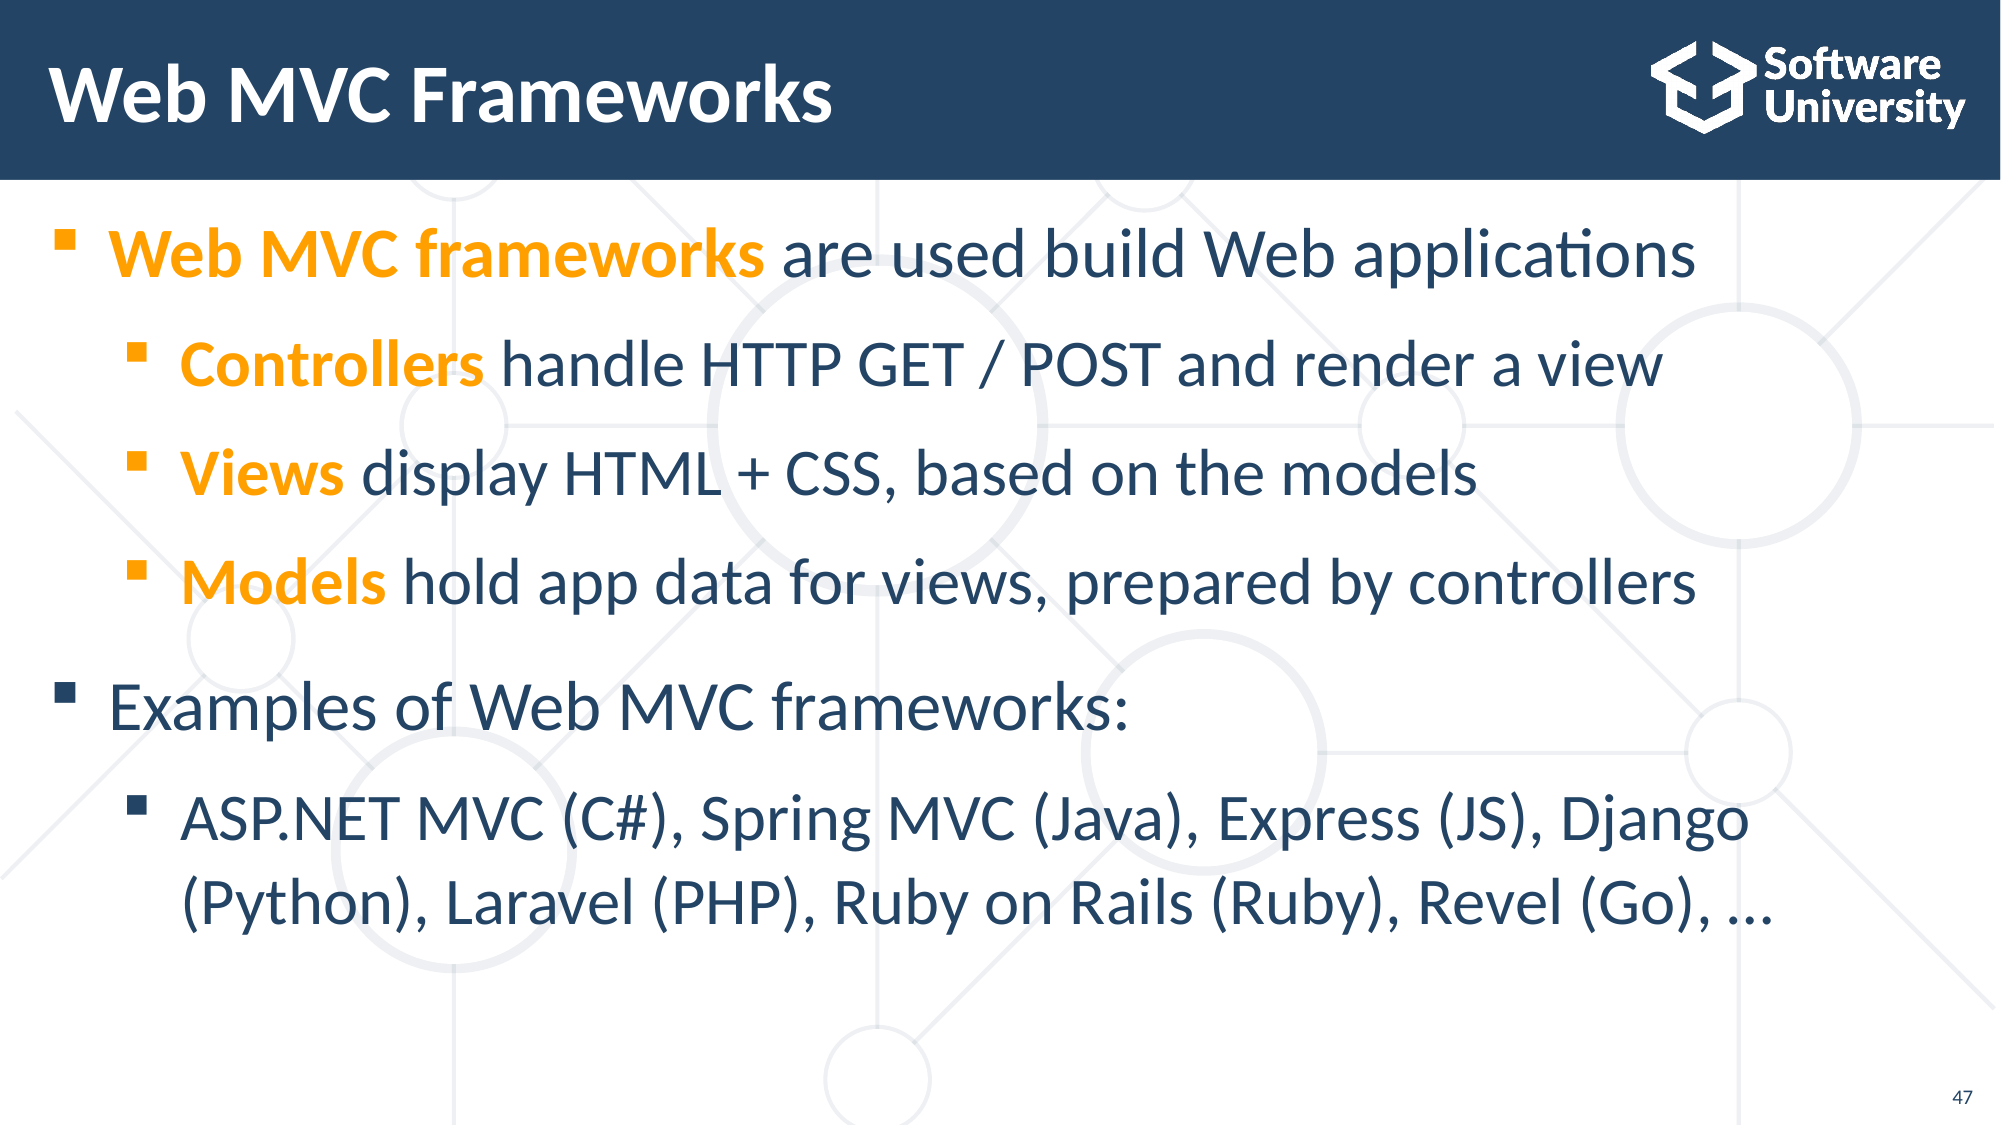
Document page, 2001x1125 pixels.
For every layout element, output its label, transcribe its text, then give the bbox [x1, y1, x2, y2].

slide_number 47 [1927, 1067, 1989, 1117]
title Web MVC Frameworks [31, 16, 1625, 162]
picture [1651, 41, 1966, 134]
list Web MVC frameworks are used build Web applications Controllers handle HTTP GET / POST and render a view Views display HTML + CSS, based on the models Models hold app data for views, prepared by controllers Examples of Web MVC frameworks: ASP.NET MVC (C#), Spring MVC (Java), Express (JS), Django (Python), Laravel (PHP), Ruby on Rails (Ruby), Revel (Go), … [31, 196, 1970, 1104]
